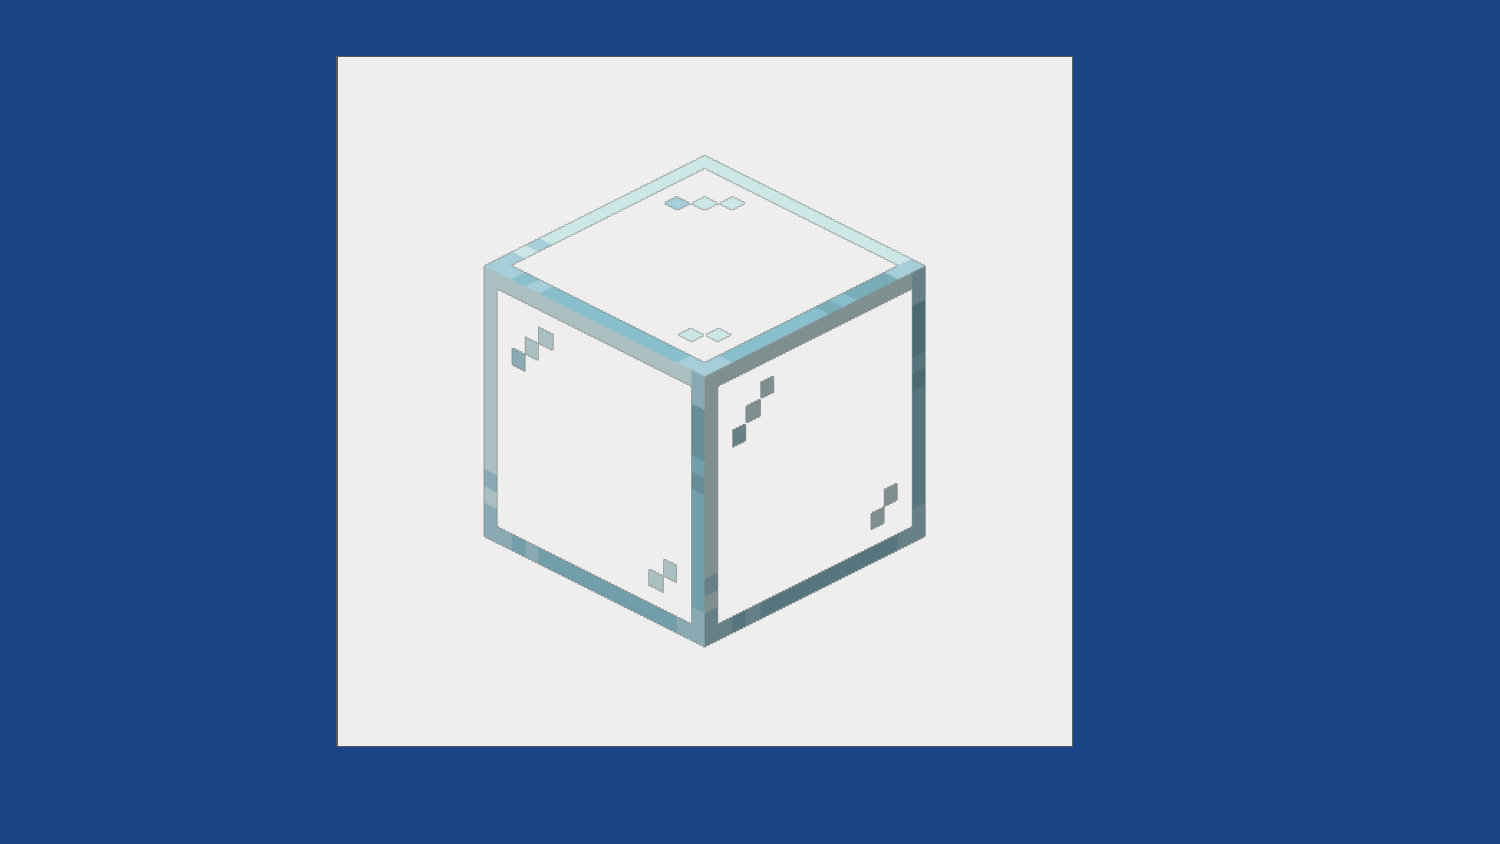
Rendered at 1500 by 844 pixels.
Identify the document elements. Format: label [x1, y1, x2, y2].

picture [457, 154, 952, 649]
text_box [337, 56, 1073, 747]
